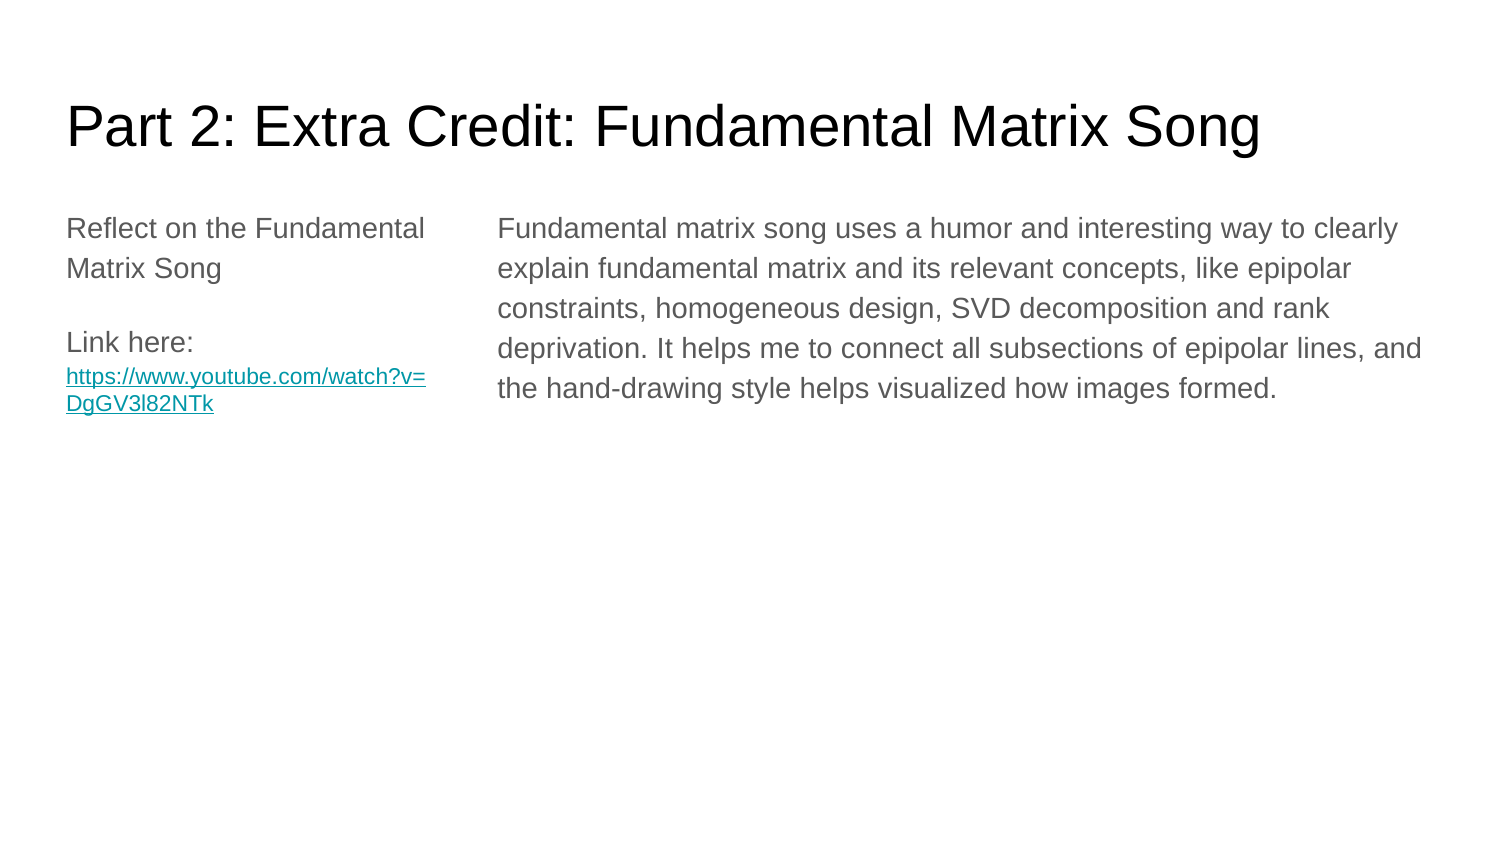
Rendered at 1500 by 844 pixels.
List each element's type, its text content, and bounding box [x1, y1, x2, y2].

list Fundamental matrix song uses a humor and interesting way to clearly explain fundamental matrix and its relevant concepts, like epipolar constraints, homogeneous design, SVD decomposition and rank deprivation. It helps me to connect all subsections of epipolar lines, and the hand-drawing style helps visualized how images formed. [482, 189, 1449, 750]
list Reflect on the Fundamental Matrix Song Link here: https://www.youtube.com/watch?v=DgGV3l82NTk [51, 189, 457, 750]
title Part 2: Extra Credit: Fundamental Matrix Song [51, 72, 1449, 167]
